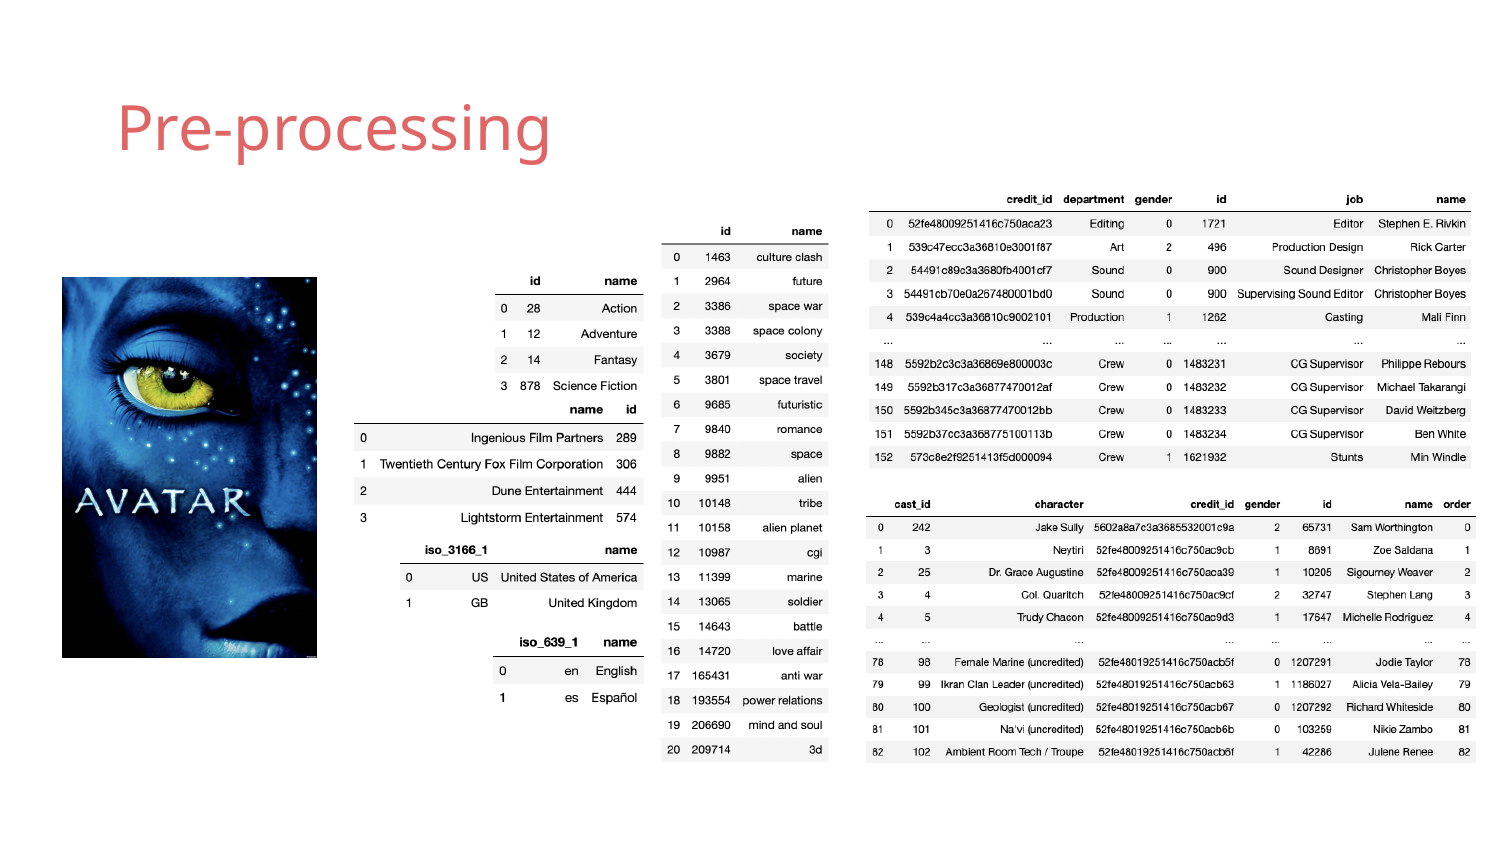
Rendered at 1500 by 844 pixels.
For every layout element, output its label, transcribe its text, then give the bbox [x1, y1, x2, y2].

picture [654, 221, 832, 768]
picture [62, 277, 317, 658]
picture [487, 633, 648, 719]
picture [858, 492, 1482, 768]
picture [858, 183, 1482, 474]
title Pre-processing [101, 72, 1499, 167]
picture [347, 271, 648, 622]
